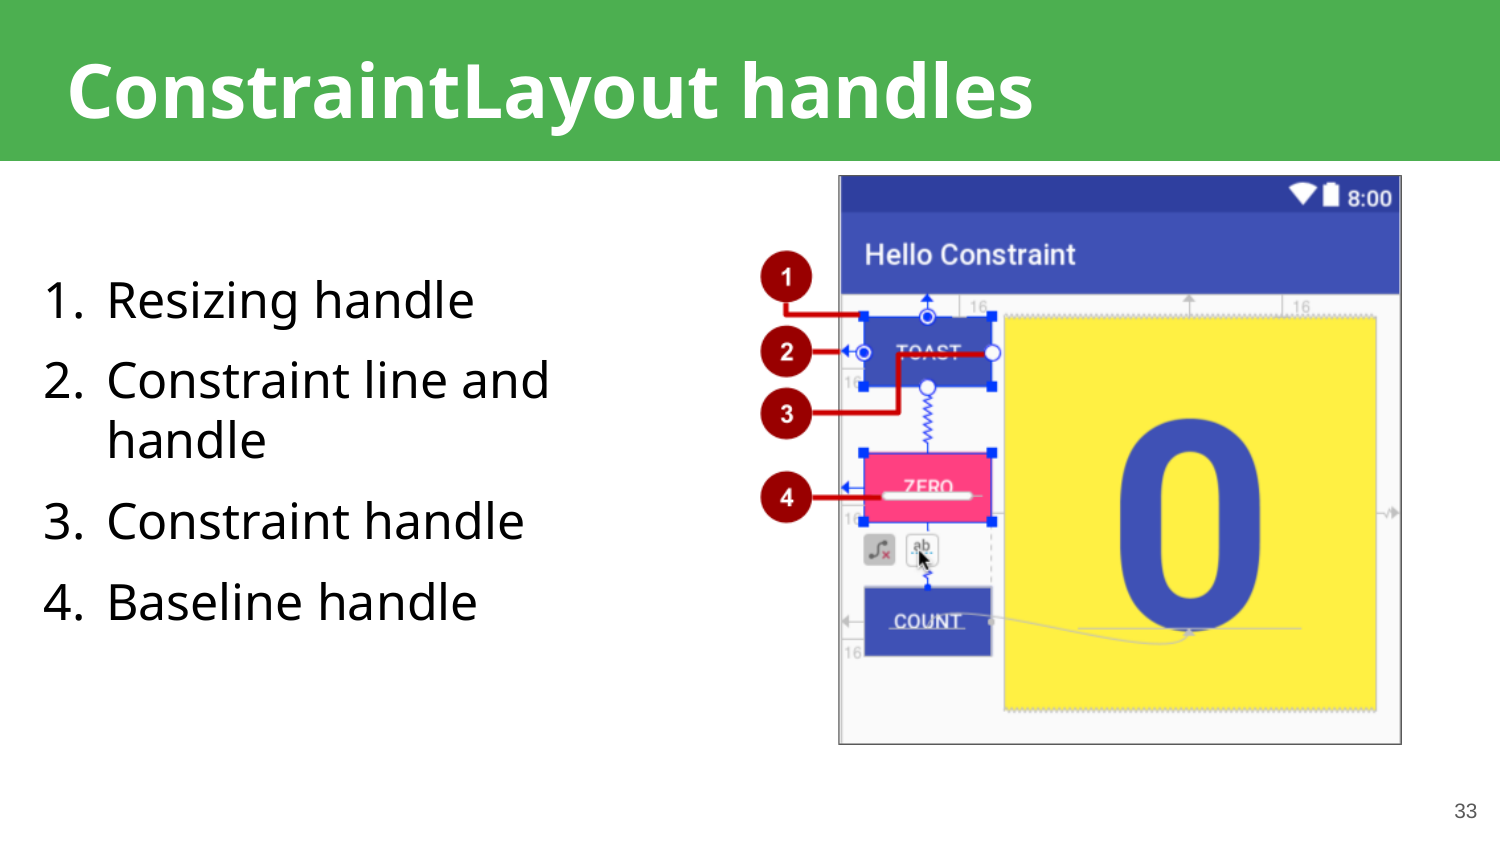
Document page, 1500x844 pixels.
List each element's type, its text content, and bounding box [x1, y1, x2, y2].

slide_number 33 [1402, 777, 1493, 842]
picture [759, 175, 1403, 745]
text_box Resizing handle Constraint line and handle Constraint handle Baseline handle [15, 167, 705, 732]
title ConstraintLayout handles [51, 28, 1472, 122]
